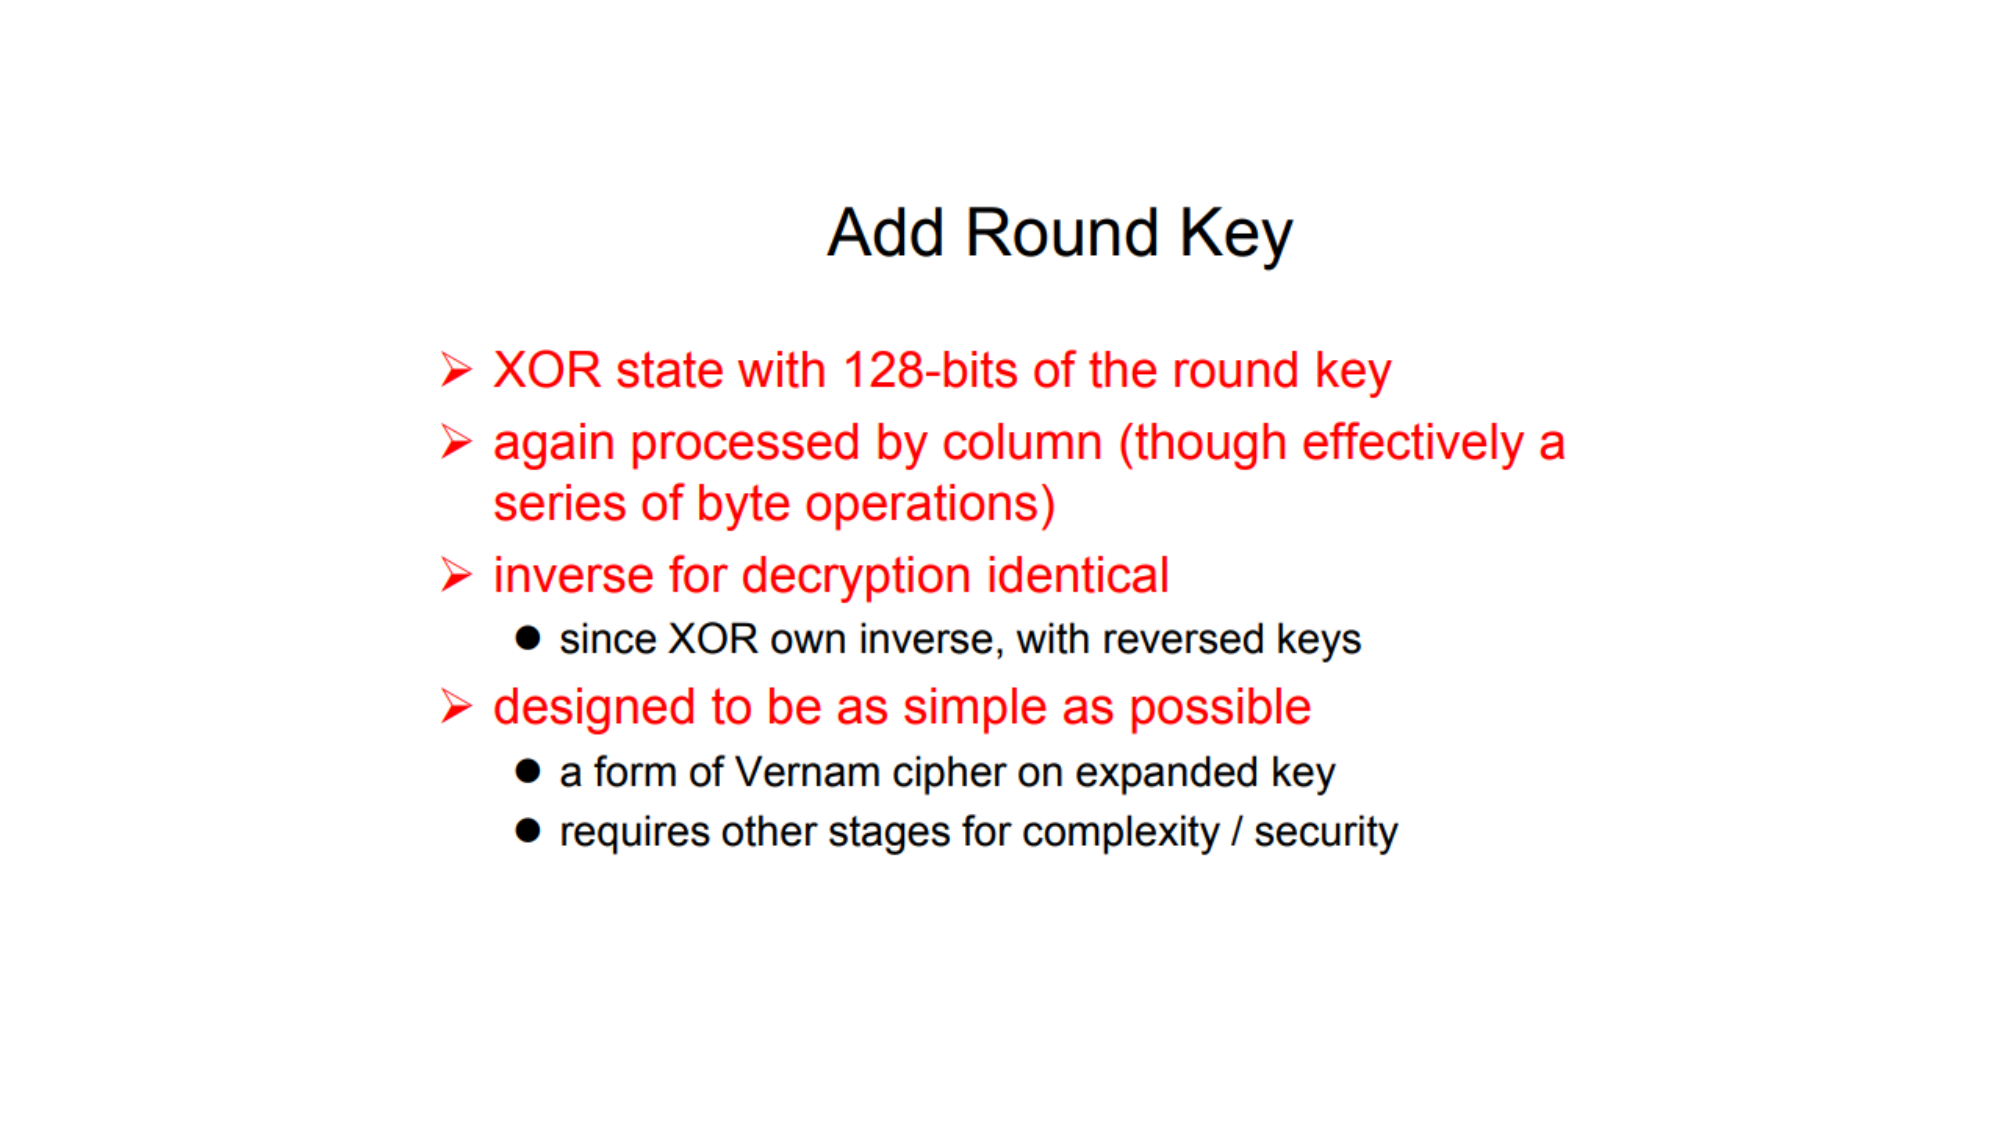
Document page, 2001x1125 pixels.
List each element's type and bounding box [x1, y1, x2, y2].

picture [393, 179, 1607, 946]
